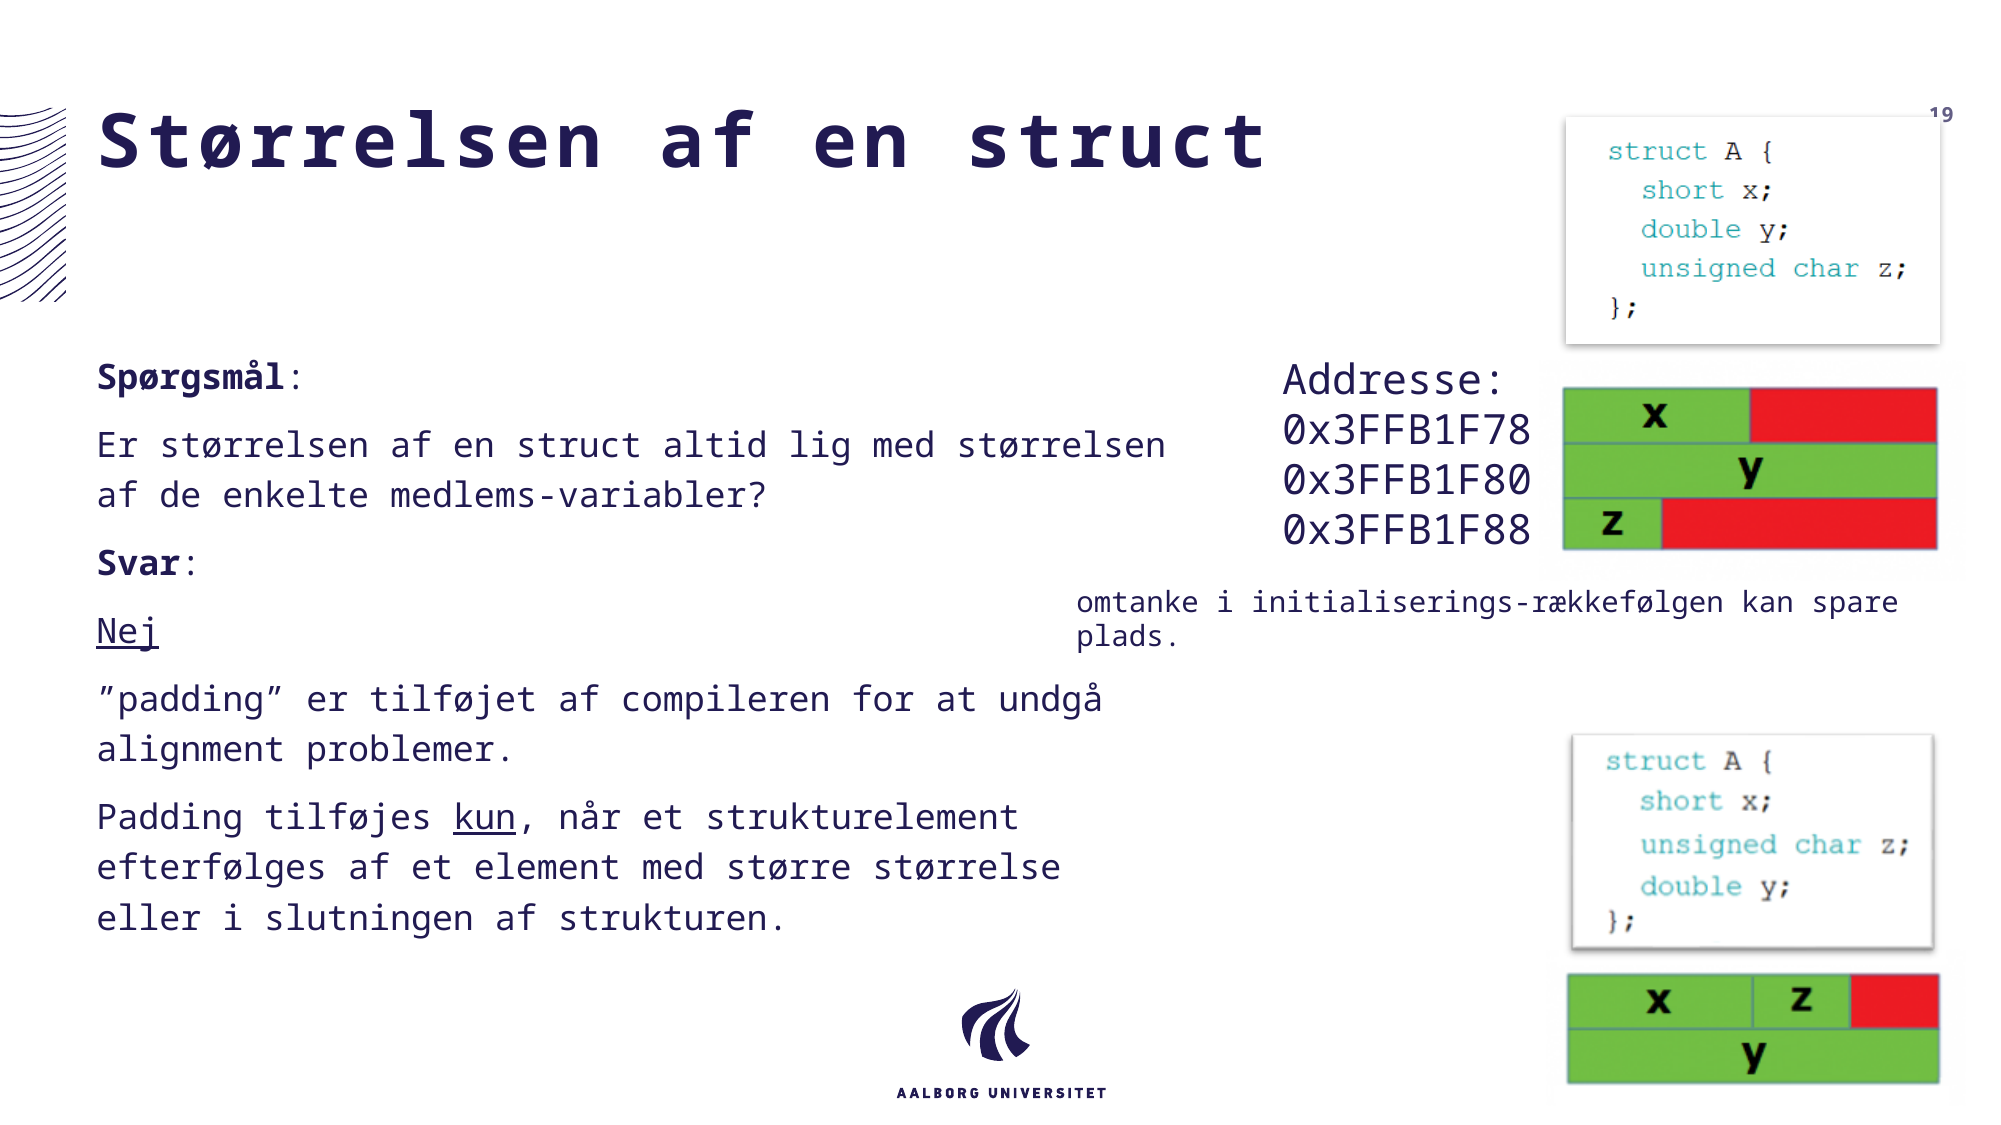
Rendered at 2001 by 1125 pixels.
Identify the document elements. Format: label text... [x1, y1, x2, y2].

list Spørgsmål: Er størrelsen af en struct altid lig med størrelsen af de enkelte medlems-variabler? Svar: Nej ”padding” er tilføjet af compileren for at undgå alignment problemer. Padding tilføjes kun, når et strukturelement efterfølges af et element med større størrelse eller i slutningen af strukturen. [96, 338, 1188, 947]
text_box Addresse: 0x3FFB1F78 0x3FFB1F80 0x3FFB1F88 [1267, 345, 1615, 561]
picture [1546, 726, 1966, 1106]
slide_number 19 [1860, 97, 1954, 135]
text_box omtanke i initialiserings-rækkefølgen kan spare plads. [1061, 575, 1975, 661]
picture [1580, 131, 1926, 330]
picture [1539, 360, 1966, 581]
title Størrelsen af en struct [96, 60, 1480, 303]
